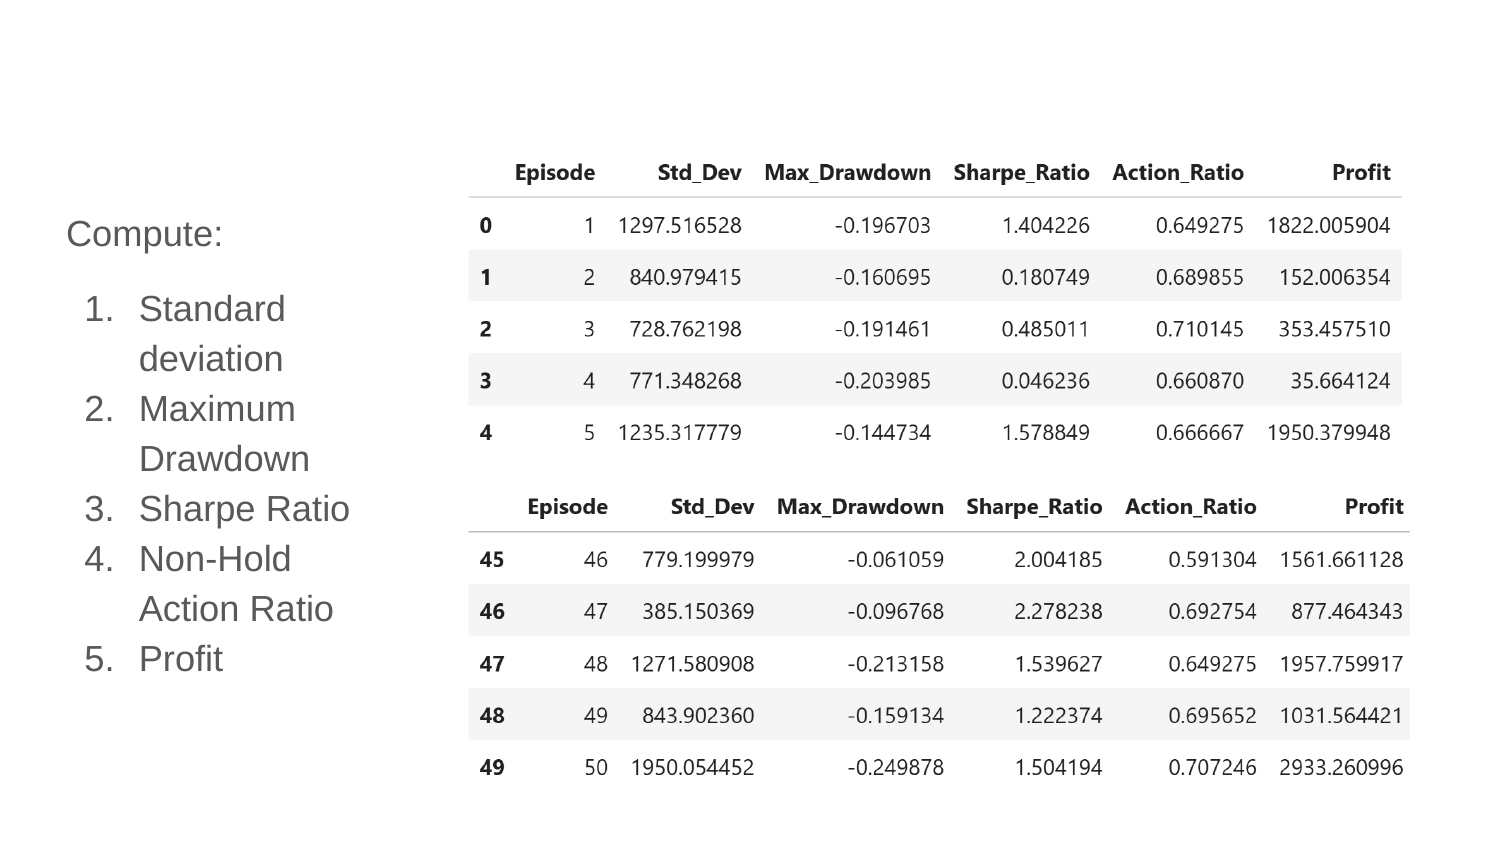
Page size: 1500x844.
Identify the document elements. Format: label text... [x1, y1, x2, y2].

list Compute: Standard deviation Maximum Drawdown Sharpe Ratio Non-Hold Action Ratio Profit [51, 189, 367, 750]
picture [460, 155, 1410, 783]
